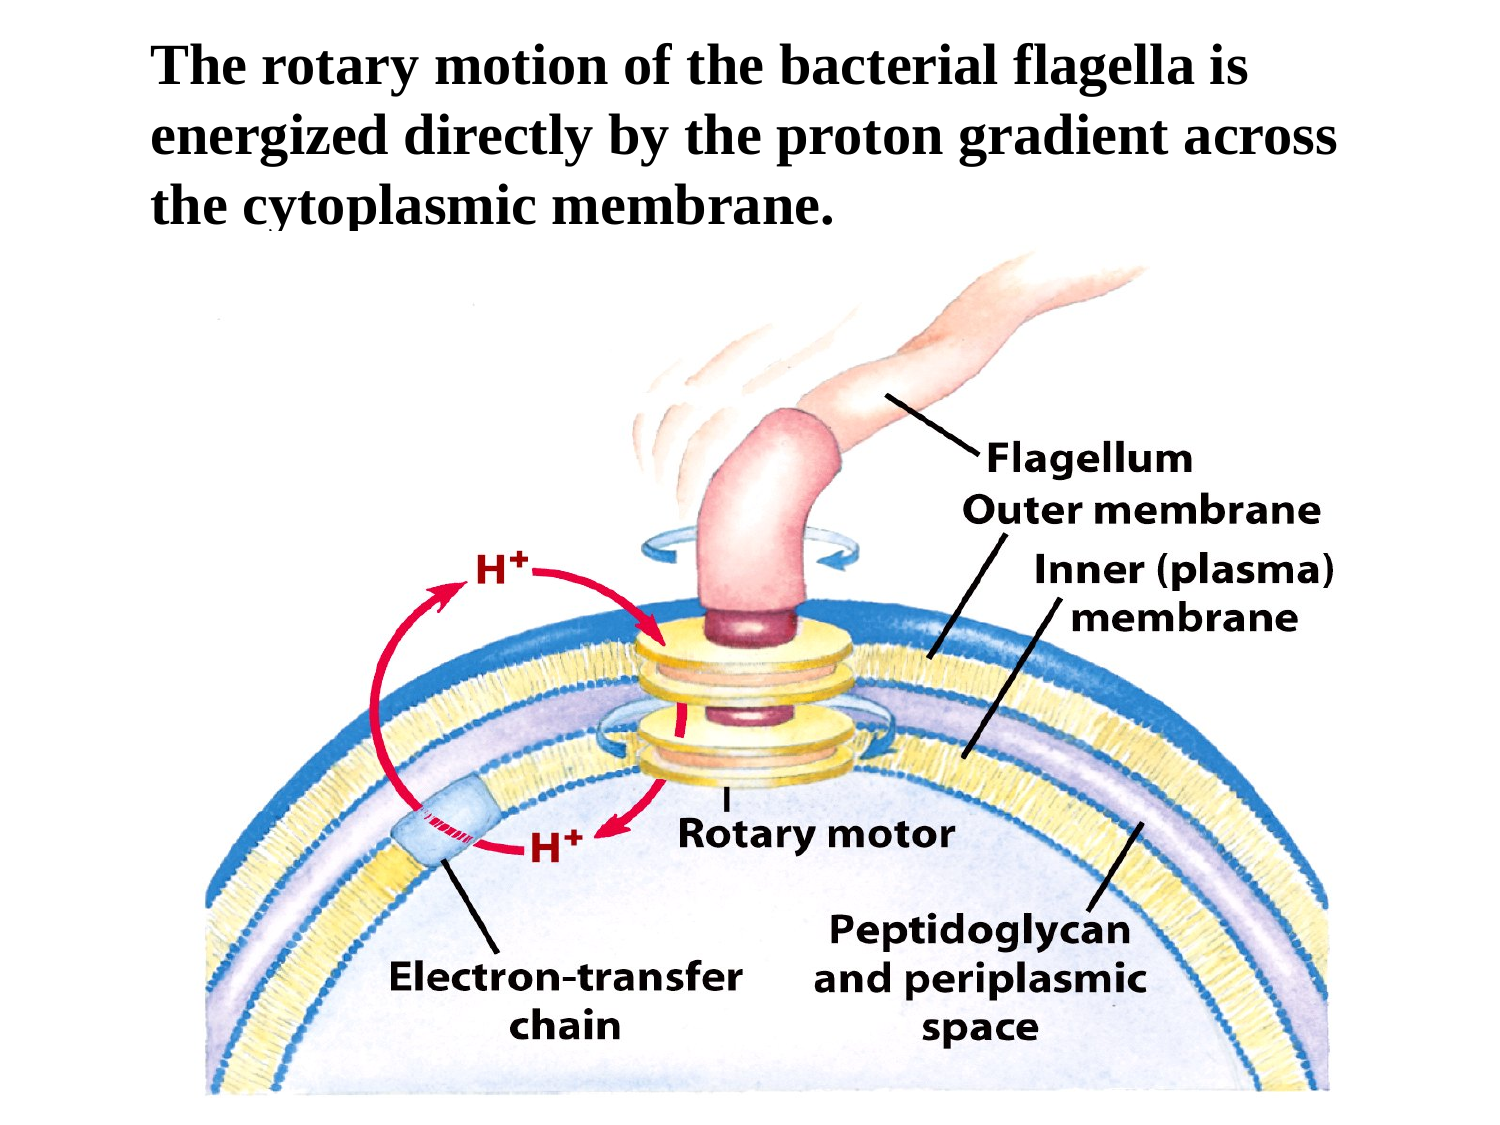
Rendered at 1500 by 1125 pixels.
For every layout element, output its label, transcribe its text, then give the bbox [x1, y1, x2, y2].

text_box The rotary motion of the bacterial flagella is energized directly by the proton gradient across the cytoplasmic membrane. [135, 18, 1439, 314]
picture [194, 231, 1347, 1099]
